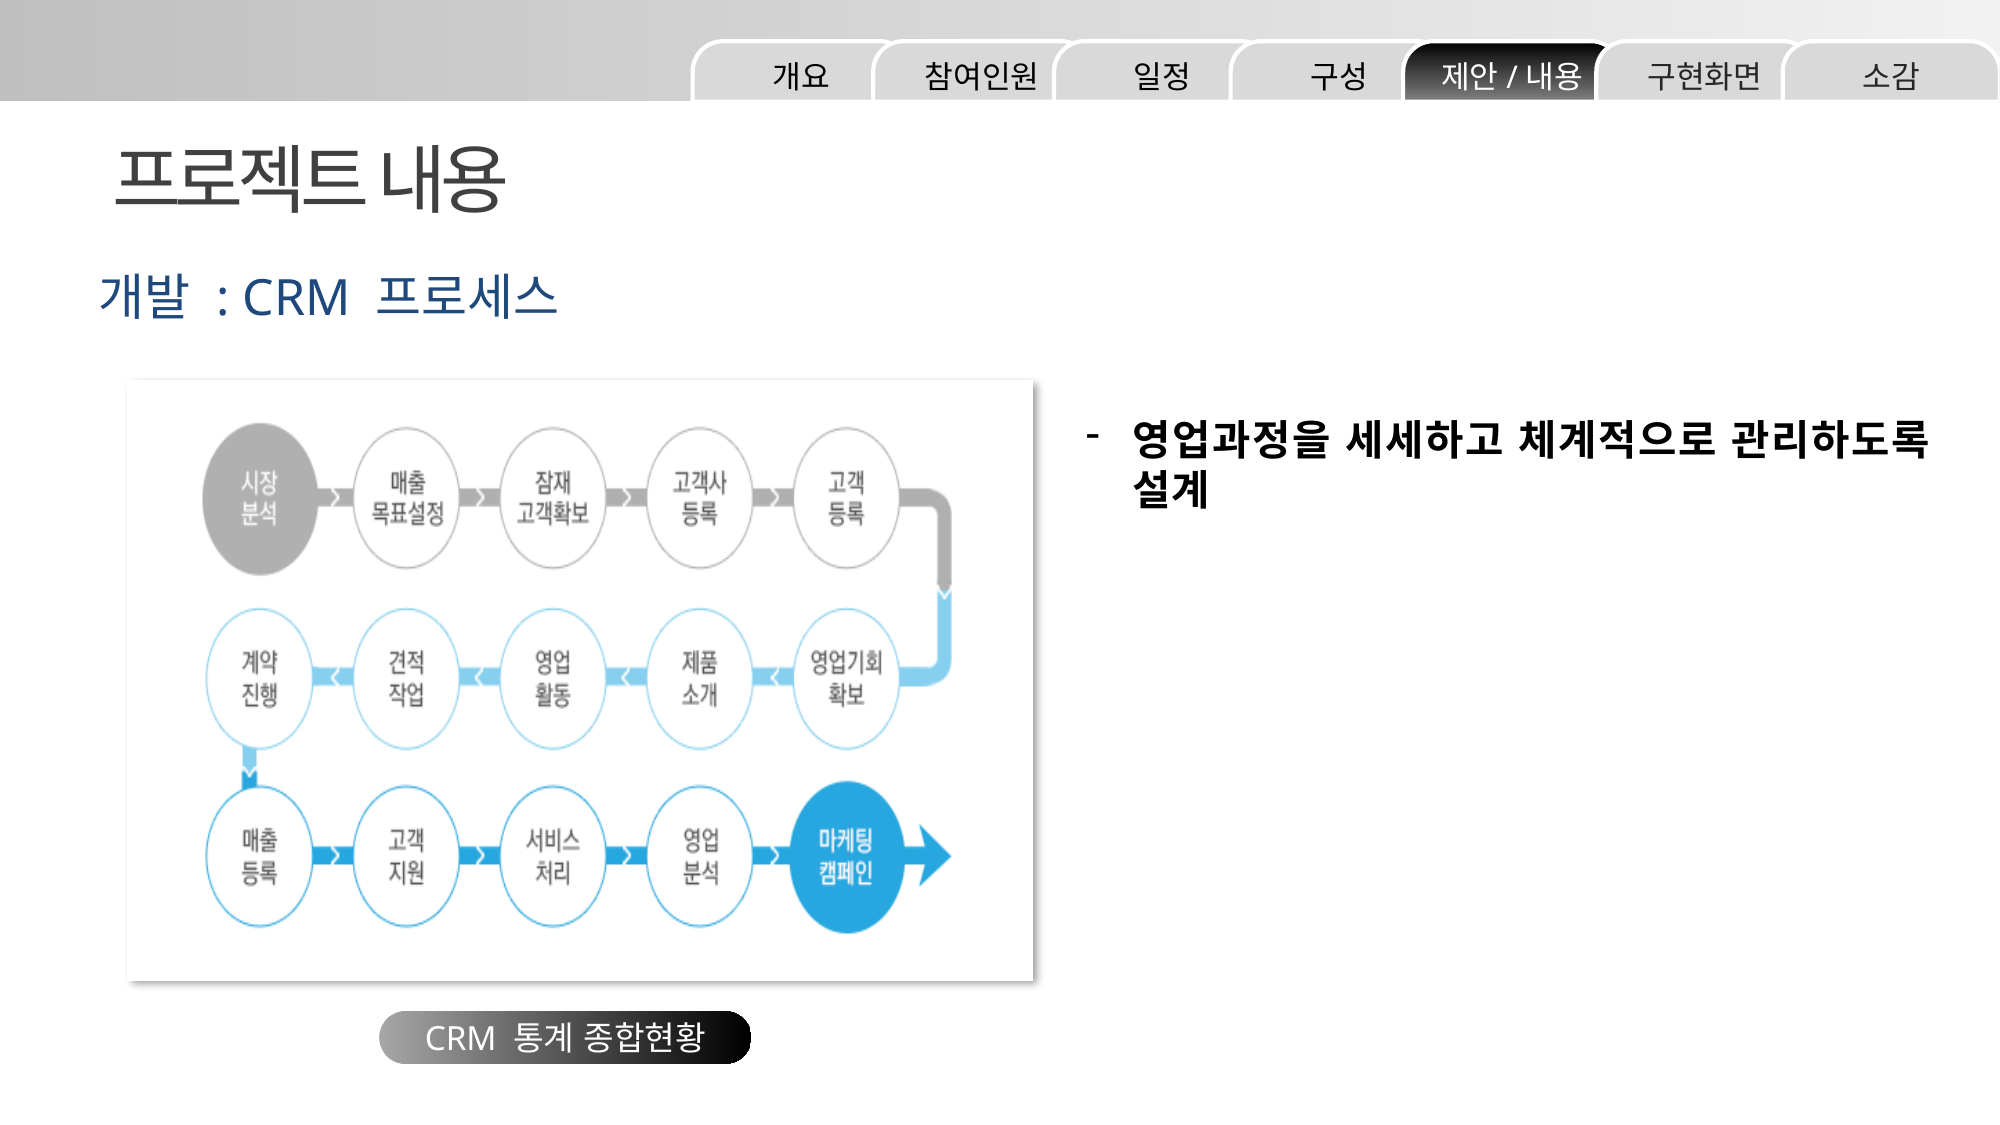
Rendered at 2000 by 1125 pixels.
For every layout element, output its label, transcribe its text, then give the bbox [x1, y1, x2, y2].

text_box [1382, 0, 2000, 57]
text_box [128, 380, 1945, 1065]
text_box 프로젝트 내용 [97, 125, 525, 231]
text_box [1315, 0, 1377, 380]
text_box [0, 0, 1310, 103]
text_box 개발 : CRM 프로세스 [83, 270, 1310, 321]
picture [145, 380, 1033, 972]
